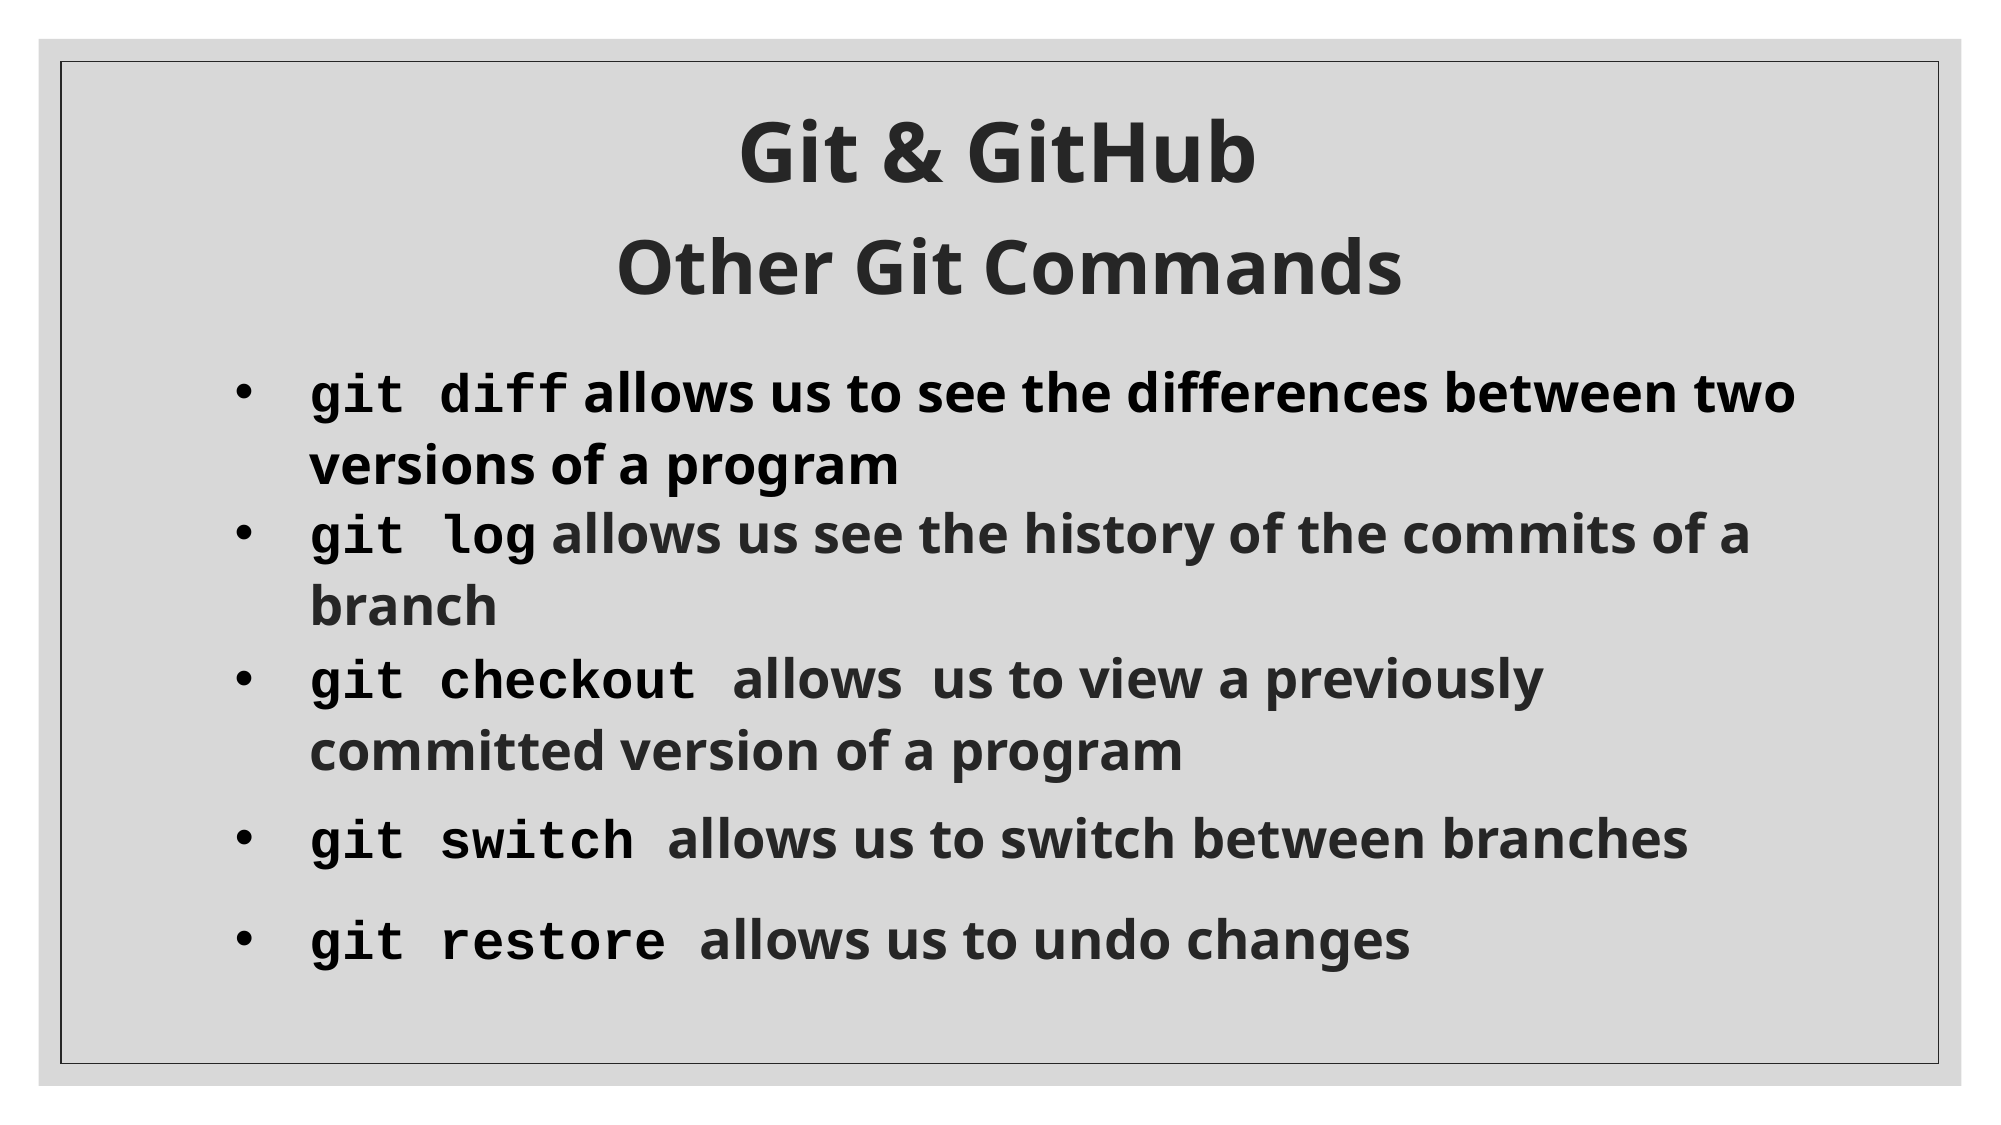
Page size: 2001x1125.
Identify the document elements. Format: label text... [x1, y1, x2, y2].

text_box Other Git Commands [85, 187, 1934, 353]
text_box git restore allows us to undo changes [219, 881, 1834, 994]
text_box git diff allows us to see the differences between two versions of a program [219, 325, 1861, 505]
text_box git log allows us see the history of the commits of a branch [219, 505, 1861, 624]
text_box git checkout allows us to view a previously committed version of a program [219, 638, 1861, 781]
text_box git switch allows us to switch between branches [219, 765, 1834, 881]
title Git & GitHub [62, 85, 1934, 227]
